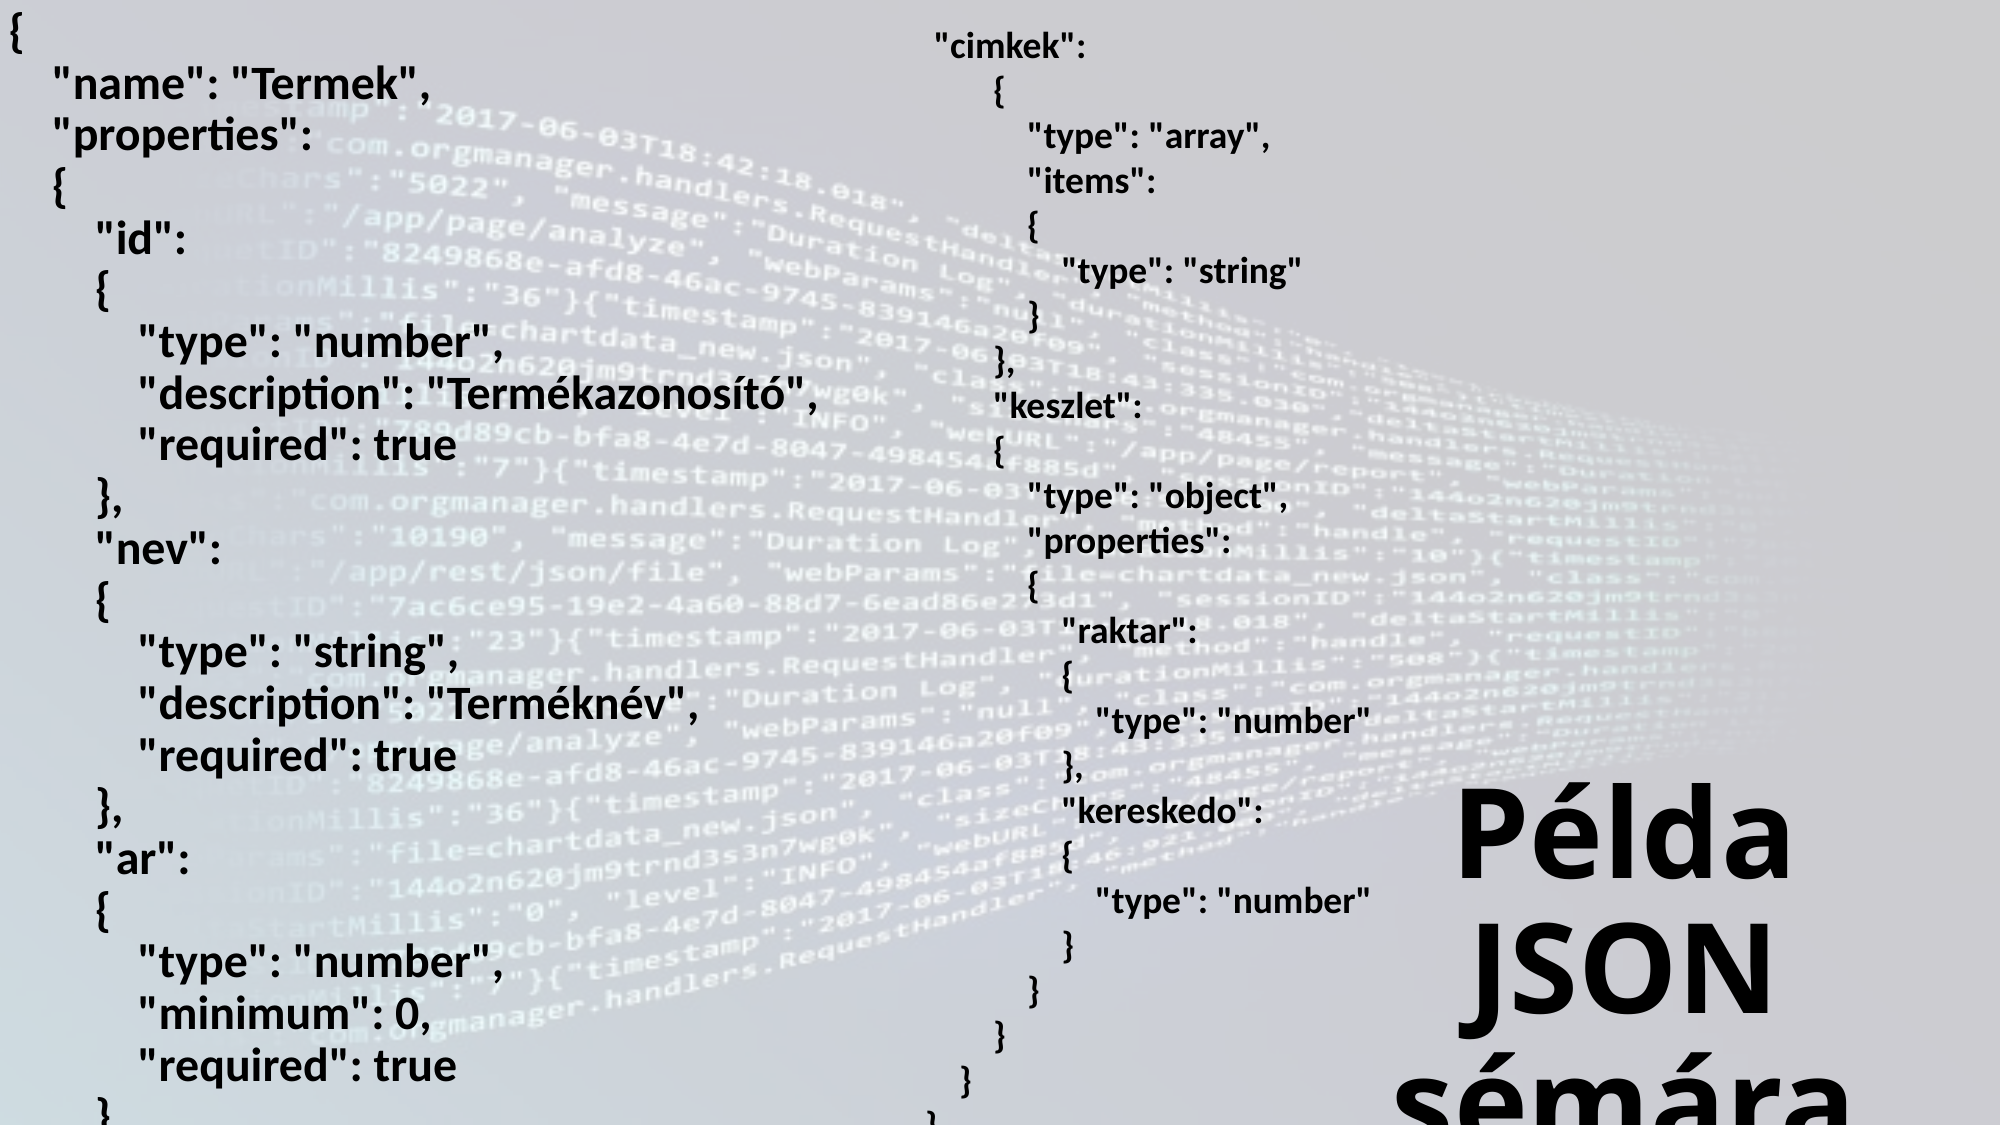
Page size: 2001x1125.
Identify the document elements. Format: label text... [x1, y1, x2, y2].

title Példa JSON sémára [1643, 845, 1972, 1101]
list { "name": "Termek", "properties": { "id": { "type": "number", "description": "Termékazonosító", "required": true }, "nev": { "type": "string", "description": "Terméknév", "required": true }, "ar": { "type": "number", "minimum": 0, "required": true }, [0, 0, 953, 1125]
text_box "cimkek": { "type": "array", "items": { "type": "string" } }, "keszlet": { "type": "object", "properties": { "raktar": { "type": "number" }, "kereskedo": { "type": "number" } } } } } [910, 13, 1643, 1125]
